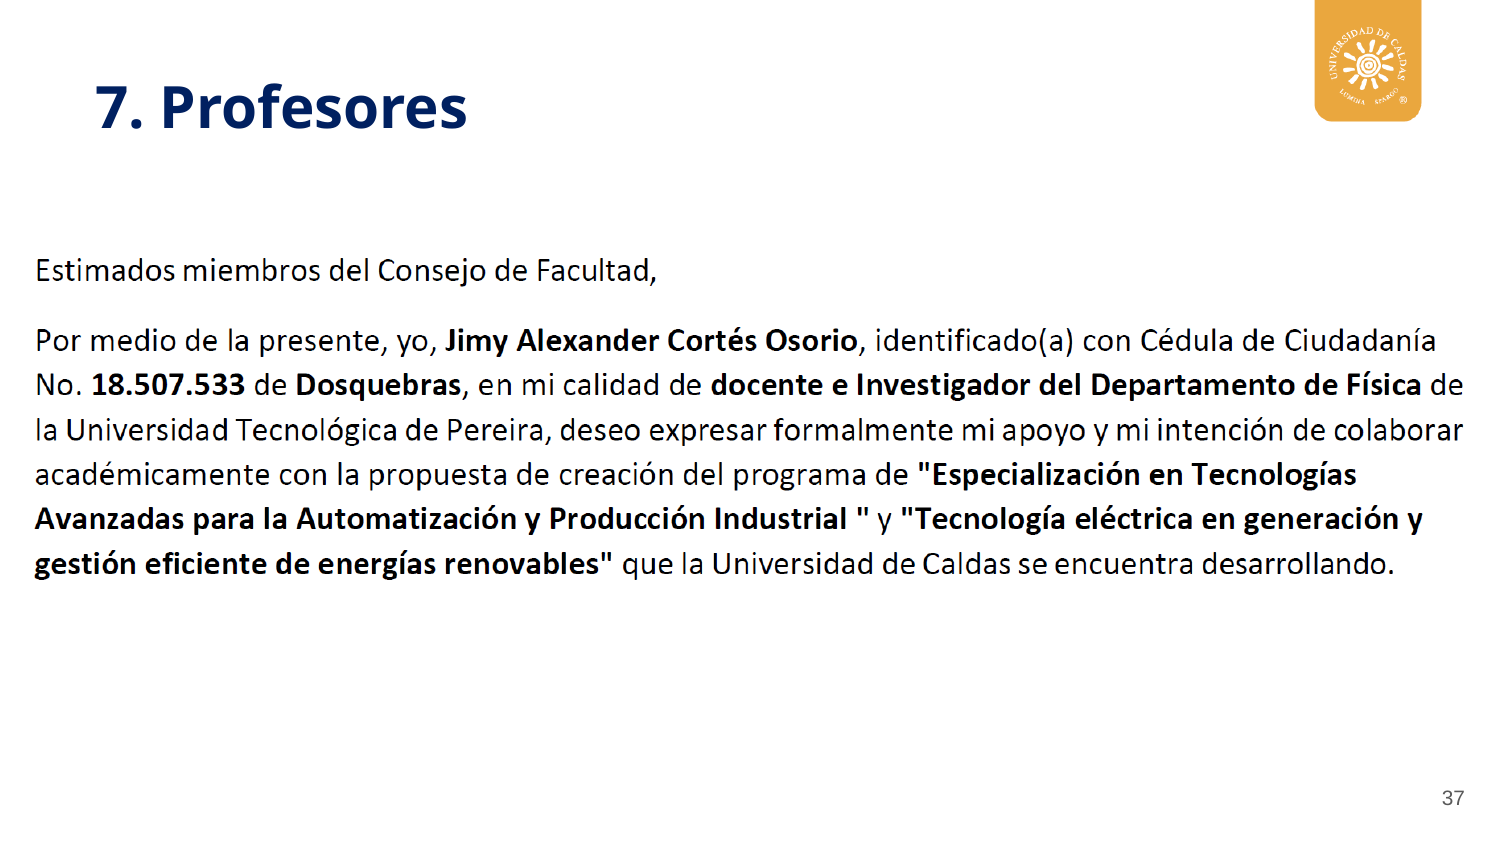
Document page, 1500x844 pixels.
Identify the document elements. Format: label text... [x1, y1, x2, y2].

text_box 7. Profesores [79, 63, 1478, 157]
slide_number 37 [1389, 764, 1480, 830]
picture [0, 0, 1500, 844]
